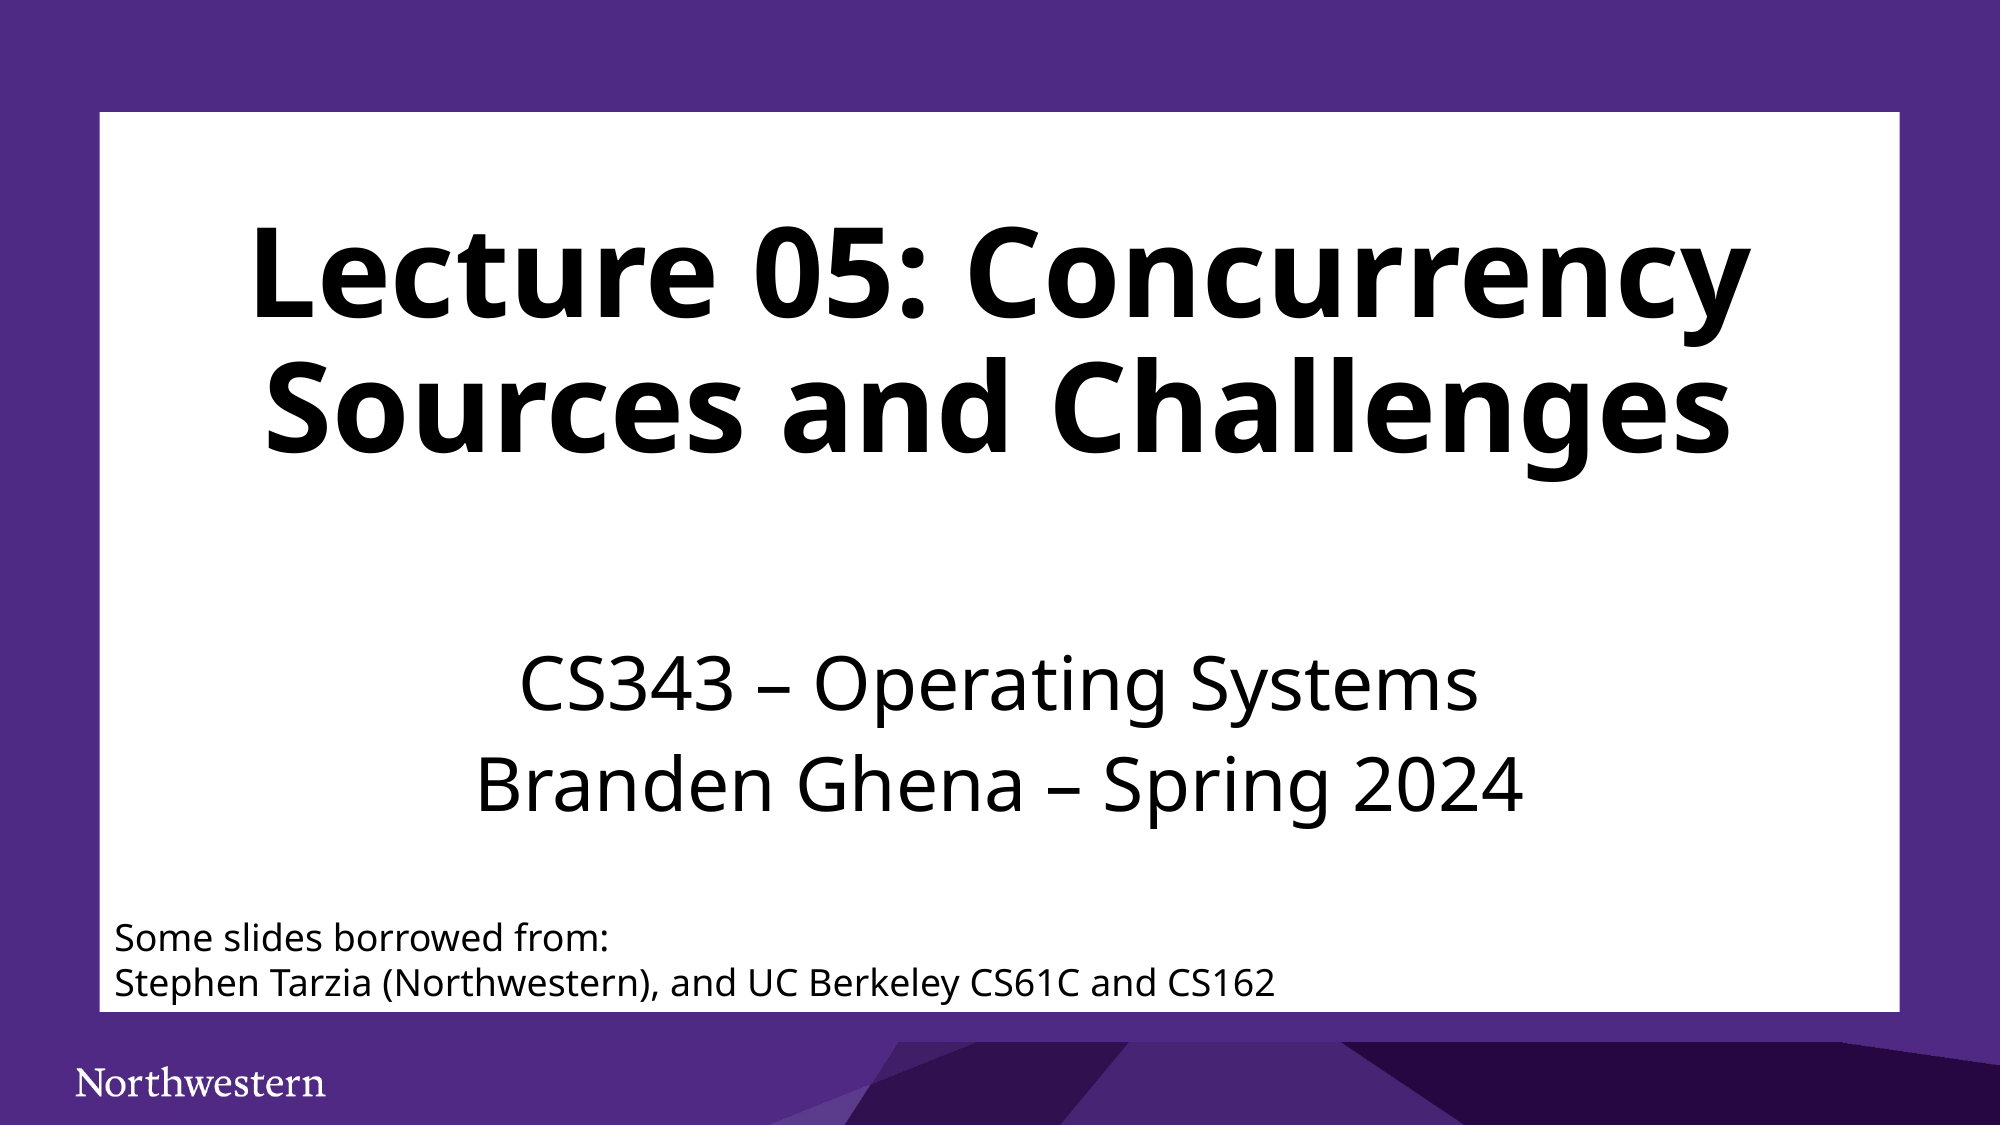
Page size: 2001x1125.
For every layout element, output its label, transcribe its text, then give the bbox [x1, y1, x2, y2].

text_box Some slides borrowed from: Stephen Tarzia (Northwestern), and UC Berkeley CS61C and CS162 [99, 906, 1900, 1012]
title Lecture 05: Concurrency Sources and Challenges [99, 112, 1900, 488]
subtitle CS343 – Operating Systems Branden Ghena – Spring 2024 [99, 637, 1900, 863]
picture [0, 1042, 2000, 1125]
